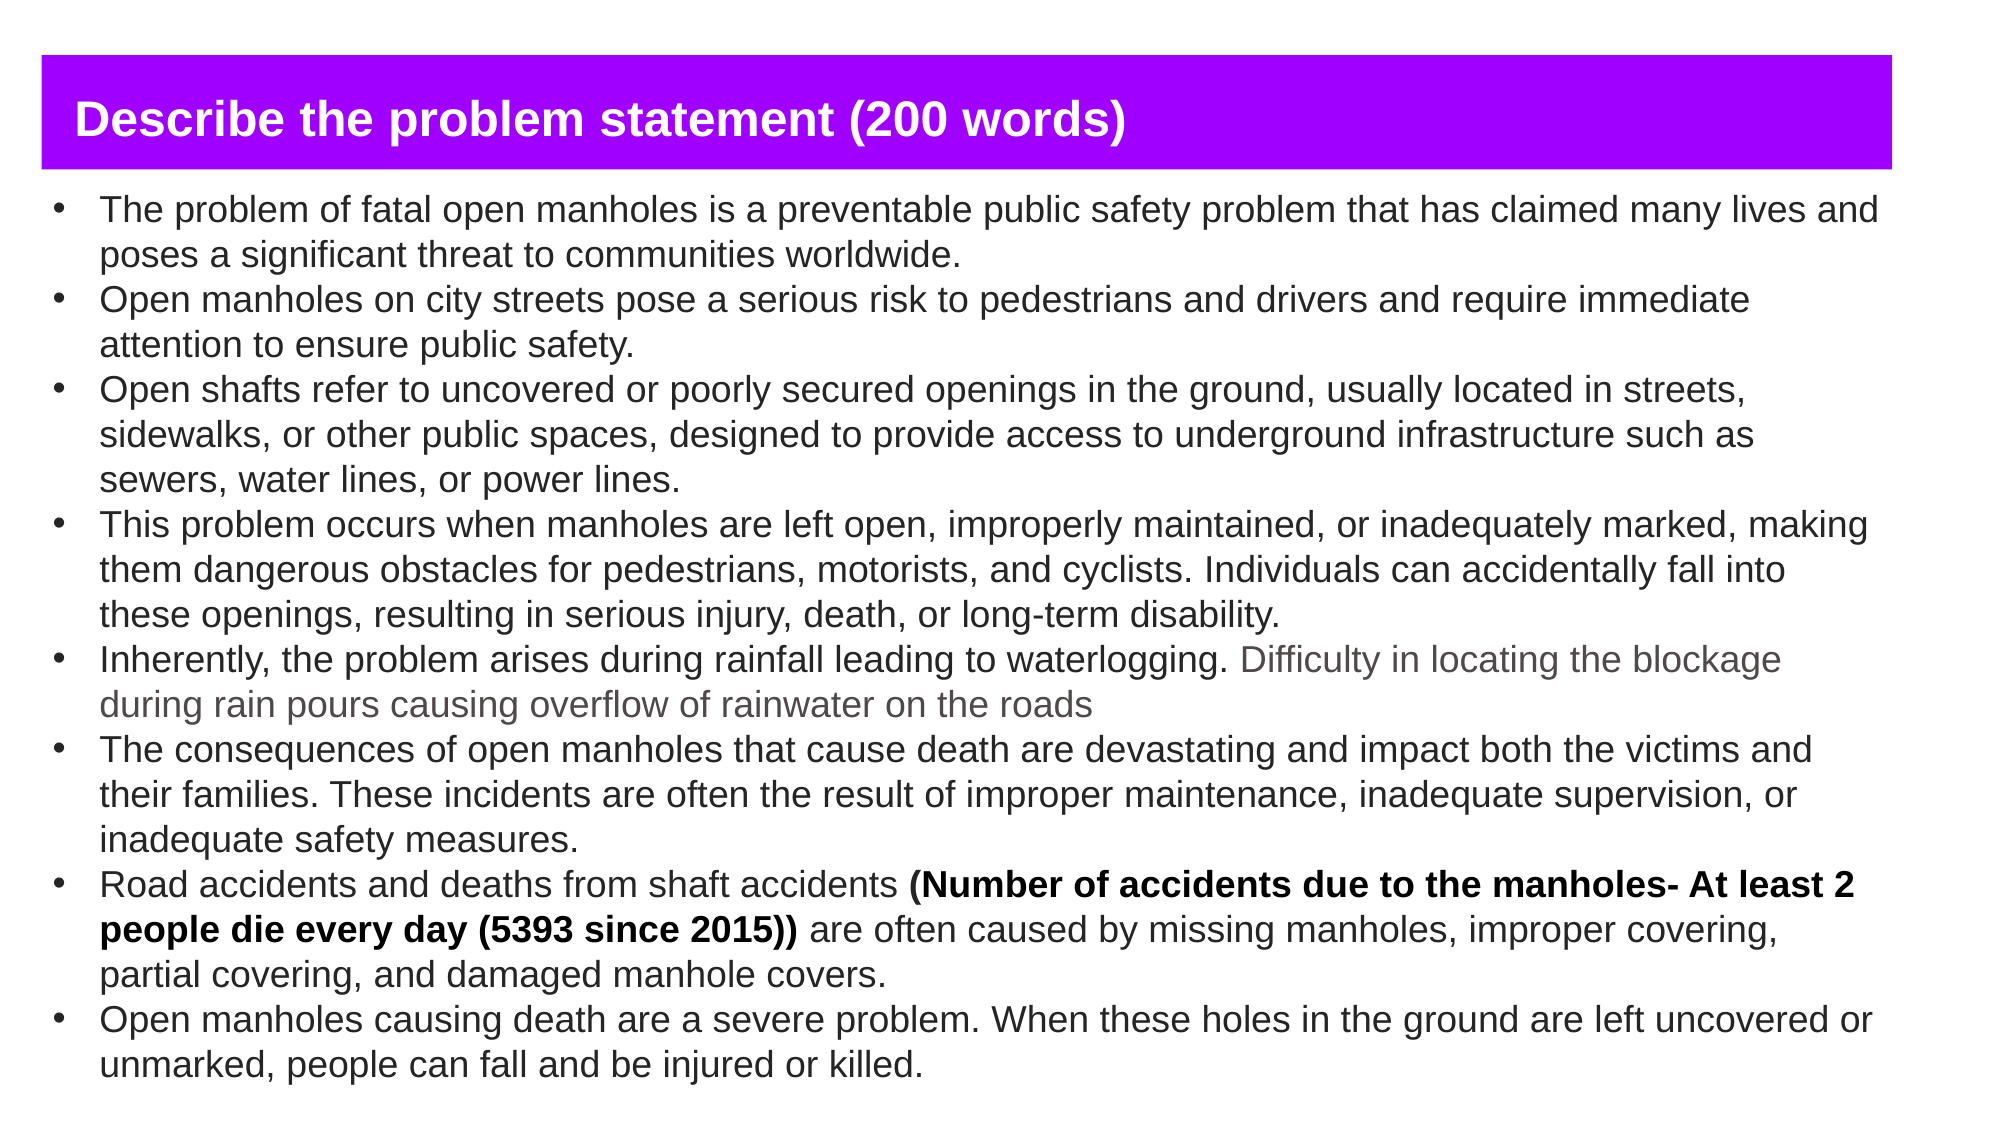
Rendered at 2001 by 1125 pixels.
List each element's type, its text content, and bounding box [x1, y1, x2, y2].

title Describe the problem statement (200 words) [72, 84, 1131, 177]
text_box The problem of fatal open manholes is a preventable public safety problem that has claimed many lives and poses a significant threat to communities worldwide. Open manholes on city streets pose a serious risk to pedestrians and drivers and require immediate attention to ensure public safety. Open shafts refer to uncovered or poorly secured openings in the ground, usually located in streets, sidewalks, or other public spaces, designed to provide access to underground infrastructure such as sewers, water lines, or power lines. This problem occurs when manholes are left open, improperly maintained, or inadequately marked, making them dangerous obstacles for pedestrians, motorists, and cyclists. Individuals can accidentally fall into these openings, resulting in serious injury, death, or long-term disability. Inherently, the problem arises during rainfall leading to waterlogging. Difficulty in locating the blockage during rain pours causing overflow of rainwater on the roads The consequences of open manholes that cause death are devastating and impact both the victims and their families. These incidents are often the result of improper maintenance, inadequate supervision, or inadequate safety measures. Road accidents and deaths from shaft accidents (Number of accidents due to the manholes- At least 2 people die every day (5393 since 2015)) are often caused by missing manholes, improper covering, partial covering, and damaged manhole covers. Open manholes causing death are a severe problem. When these holes in the ground are left uncovered or unmarked, people can fall and be injured or killed. [37, 177, 1904, 1093]
text_box [41, 55, 1893, 170]
